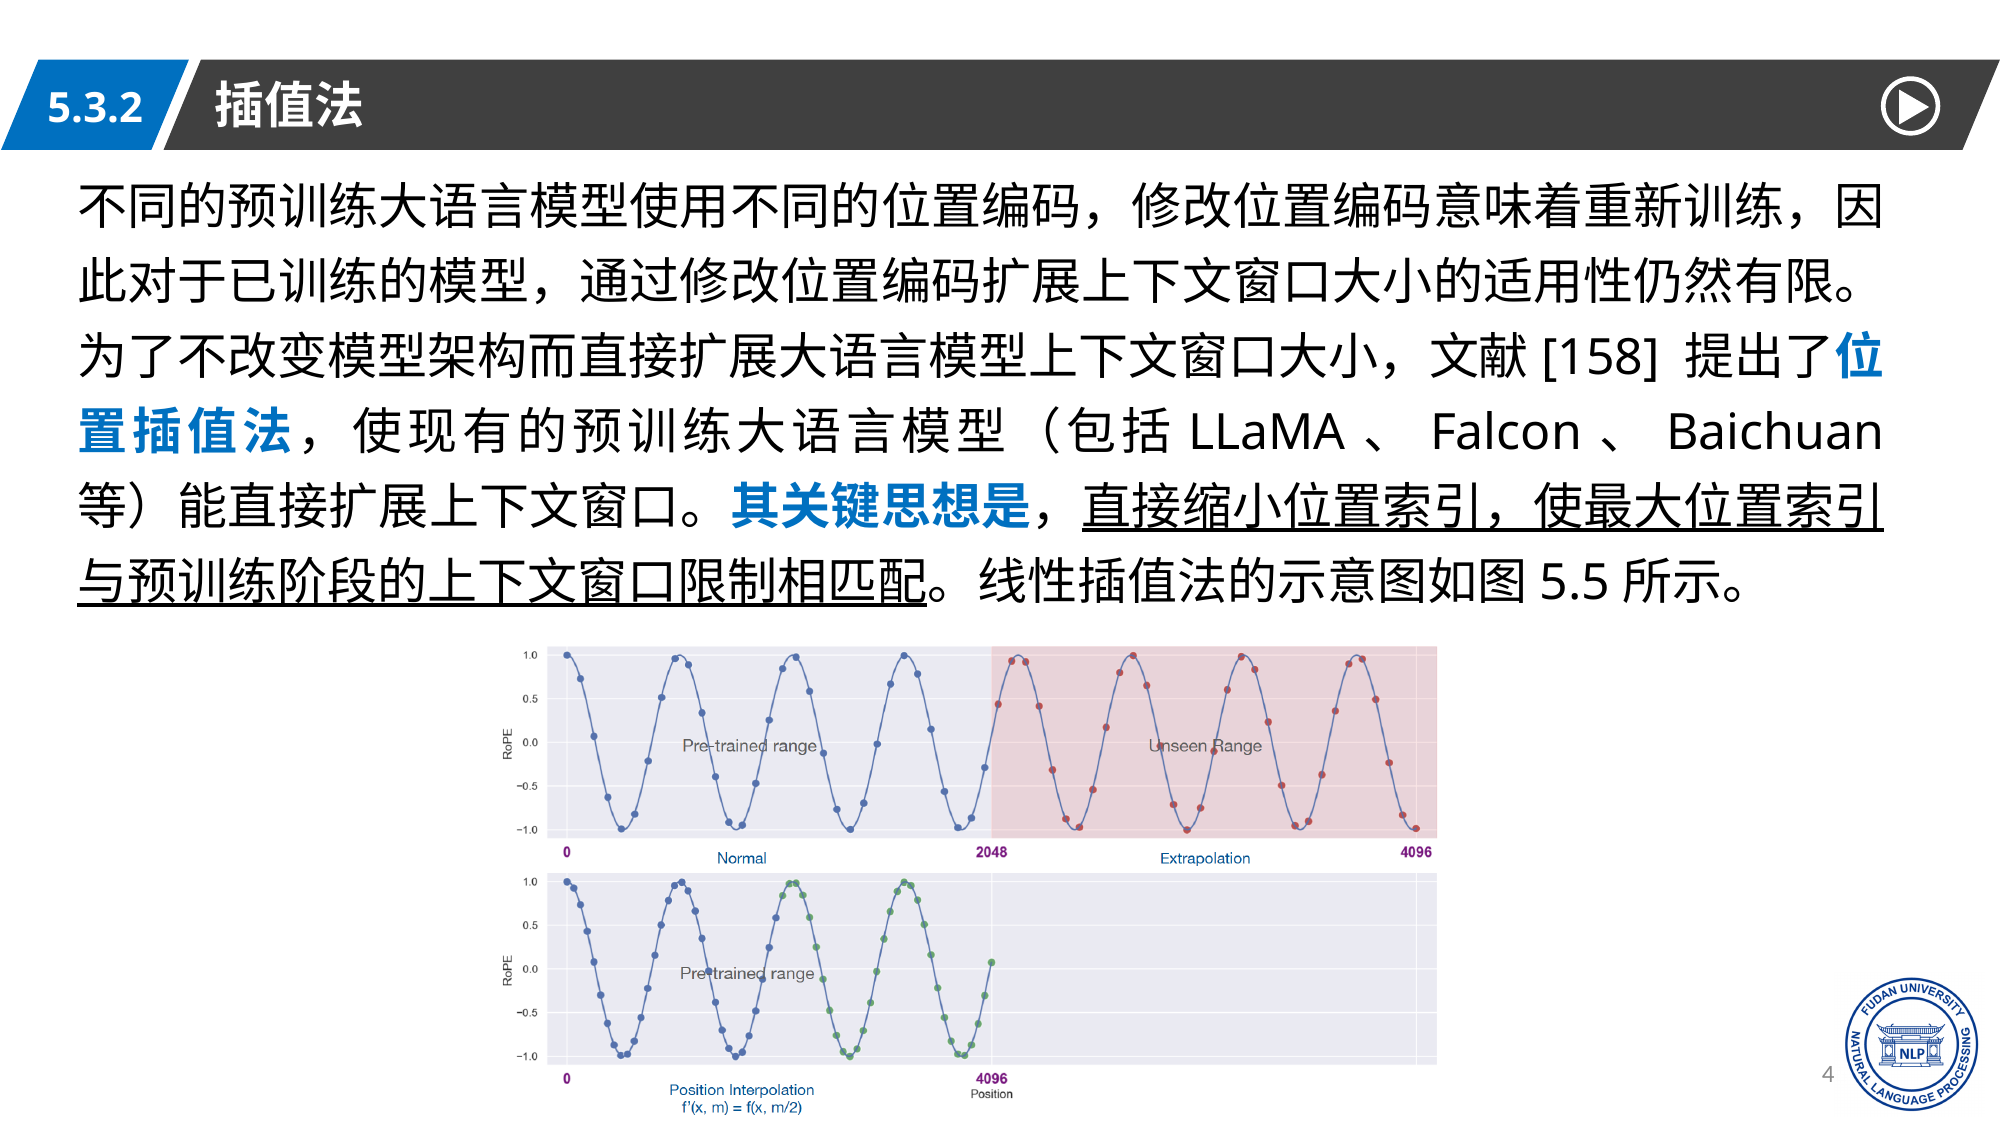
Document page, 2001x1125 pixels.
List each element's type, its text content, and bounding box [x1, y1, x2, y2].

text_box [163, 59, 2000, 150]
picture [1834, 972, 1985, 1117]
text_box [1883, 78, 1939, 134]
text_box 插值法 [199, 66, 380, 142]
text_box 5.3.2 [26, 73, 164, 138]
picture [500, 612, 1462, 1125]
text_box 不同的预训练大语言模型使用不同的位置编码，修改位置编码意味着重新训练，因此对于已训练的模型，通过修改位置编码扩展上下文窗口大小的适用性仍然有限。为了不改变模型架构而直接扩展大语言模型上下文窗口大小，文献[158] 提出了位置插值法，使现有的预训练大语言模型（包括LLaMA、Falcon、Baichuan 等）能直接扩展上下文窗口。其关键思想是，直接缩小位置索引，使最大位置索引与预训练阶段的上下文窗口限制相匹配。线性插值法的示意图如图5.5所示。 [62, 151, 1900, 617]
text_box [32, 59, 189, 120]
slide_number 46 [1467, 1042, 1863, 1103]
text_box [1, 89, 157, 150]
